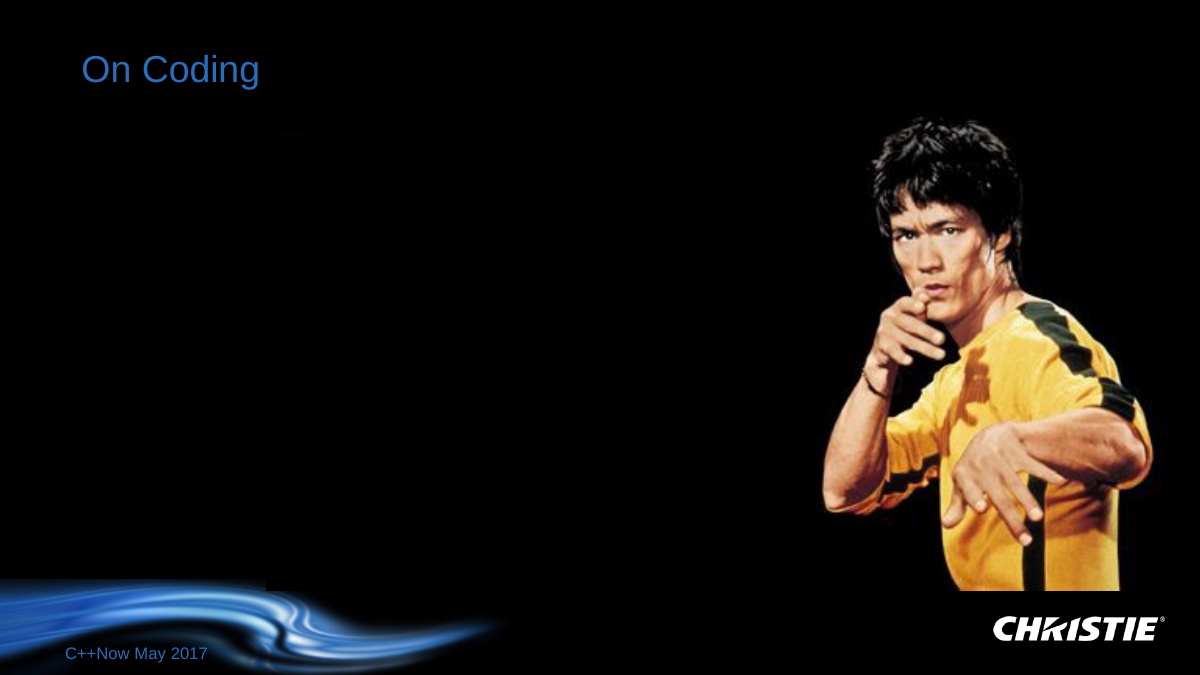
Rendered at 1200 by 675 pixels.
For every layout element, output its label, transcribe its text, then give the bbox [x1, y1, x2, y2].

slide_number 7 [24, 621, 88, 672]
text_box On Coding [66, 37, 534, 125]
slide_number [50, 620, 429, 671]
picture [0, 74, 1200, 675]
